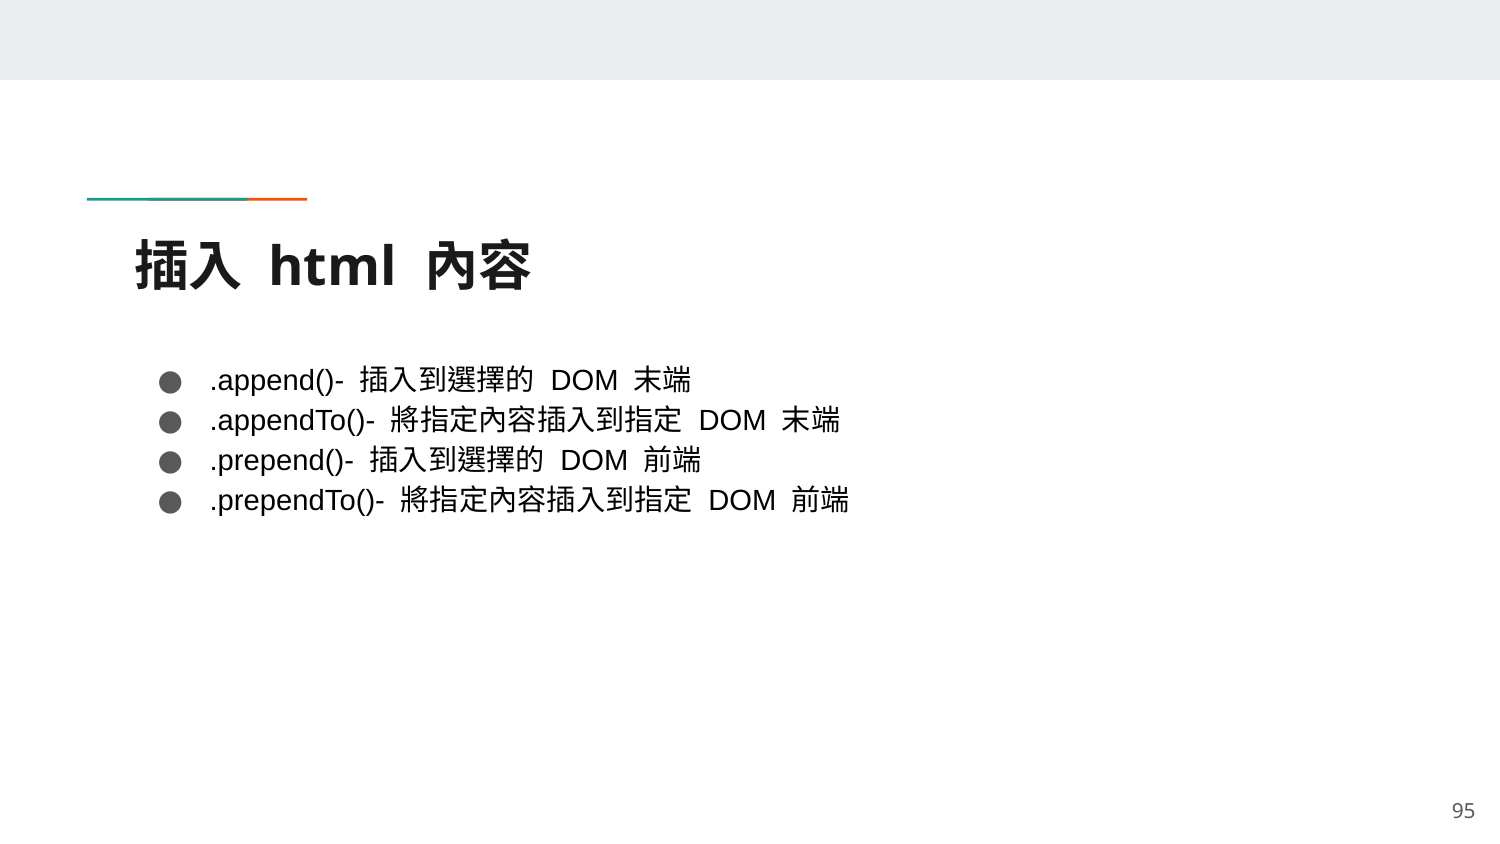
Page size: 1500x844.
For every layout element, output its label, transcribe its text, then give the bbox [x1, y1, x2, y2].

slide_number ‹#› [1400, 779, 1491, 844]
list .append()- 插入到選擇的 DOM 末端 .appendTo()- 將指定內容插入到指定 DOM 末端 .prepend()- 插入到選擇的 DOM 前端 .prependTo()- 將指定內容插入到指定 DOM 前端 [119, 341, 1381, 712]
title 插入 html 內容 [119, 216, 1381, 305]
